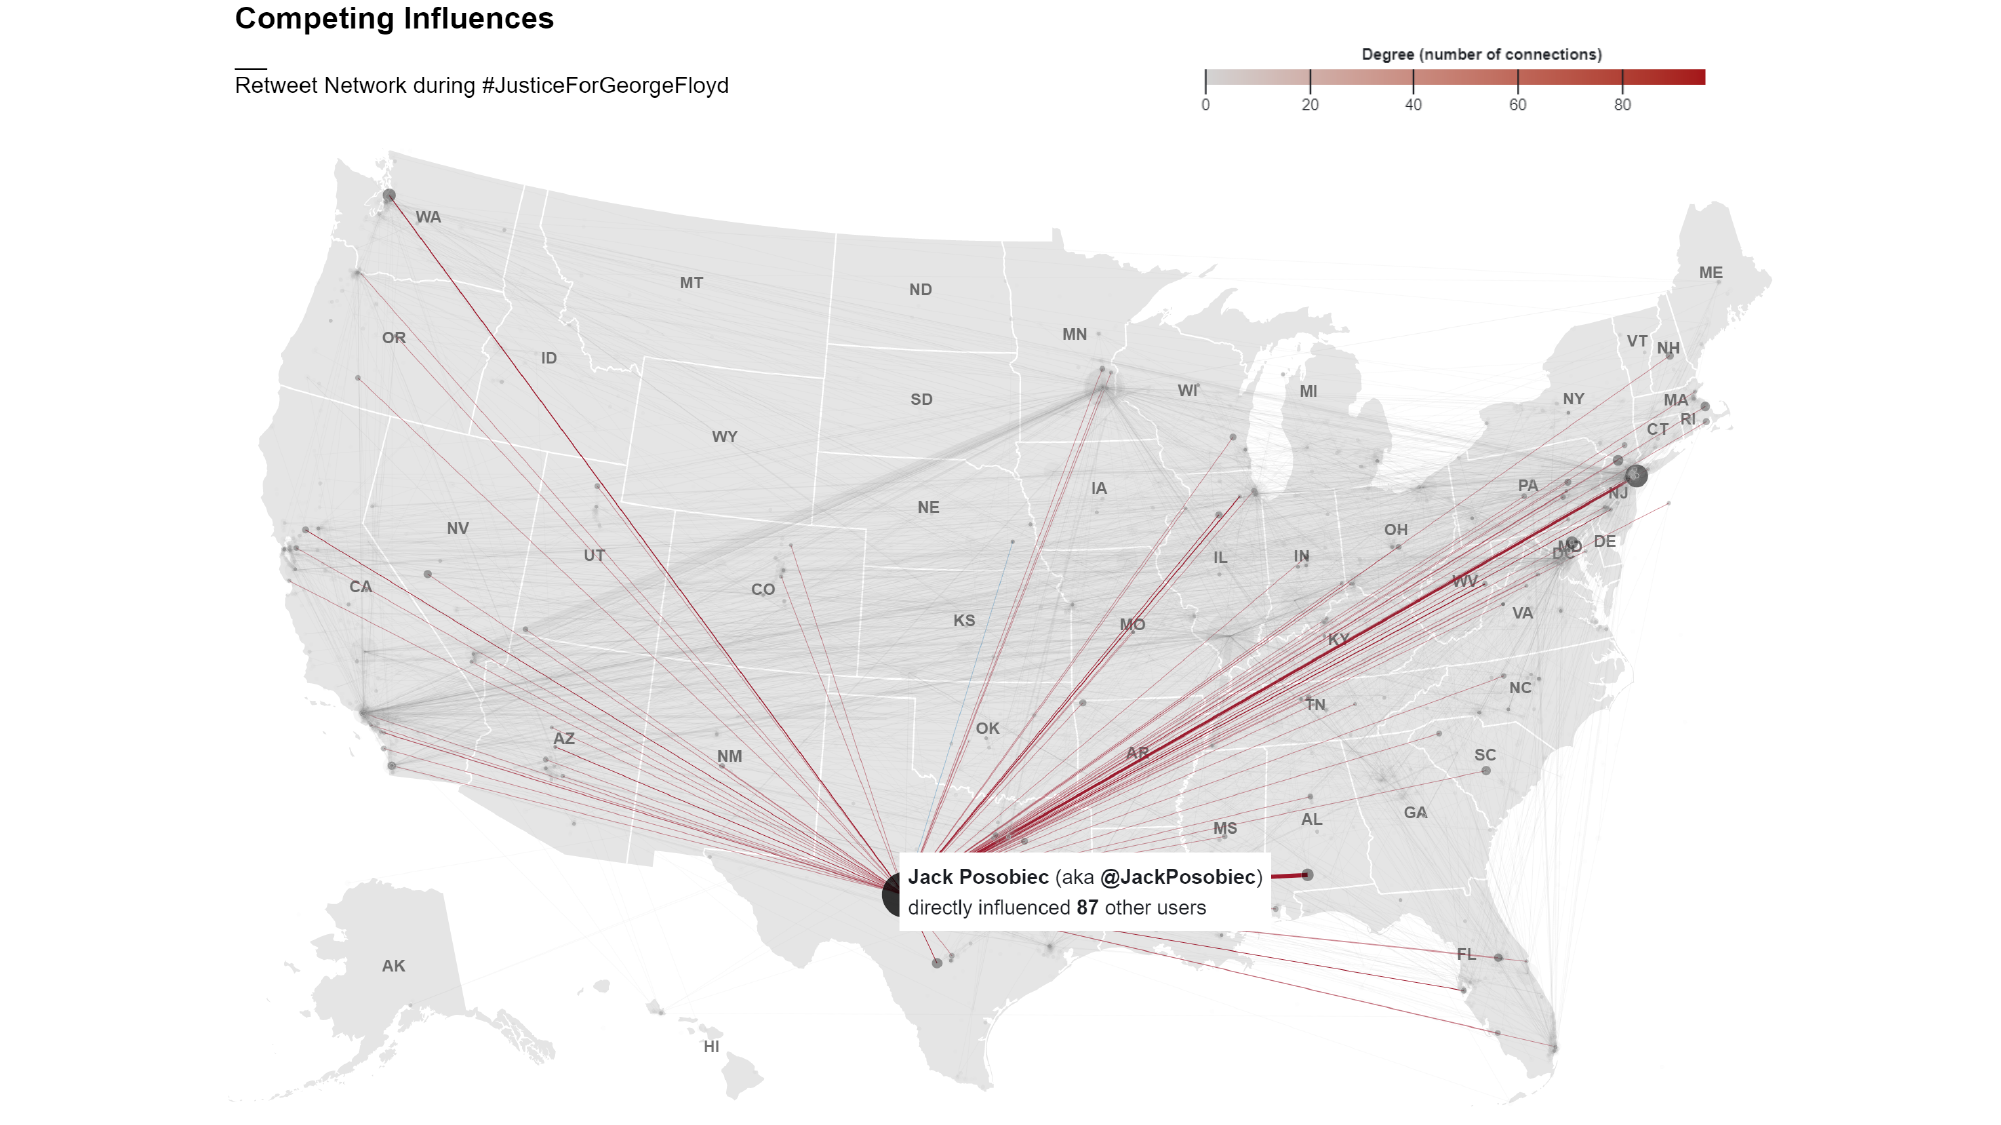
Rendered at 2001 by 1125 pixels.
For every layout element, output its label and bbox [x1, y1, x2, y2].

picture [222, 0, 1778, 1125]
